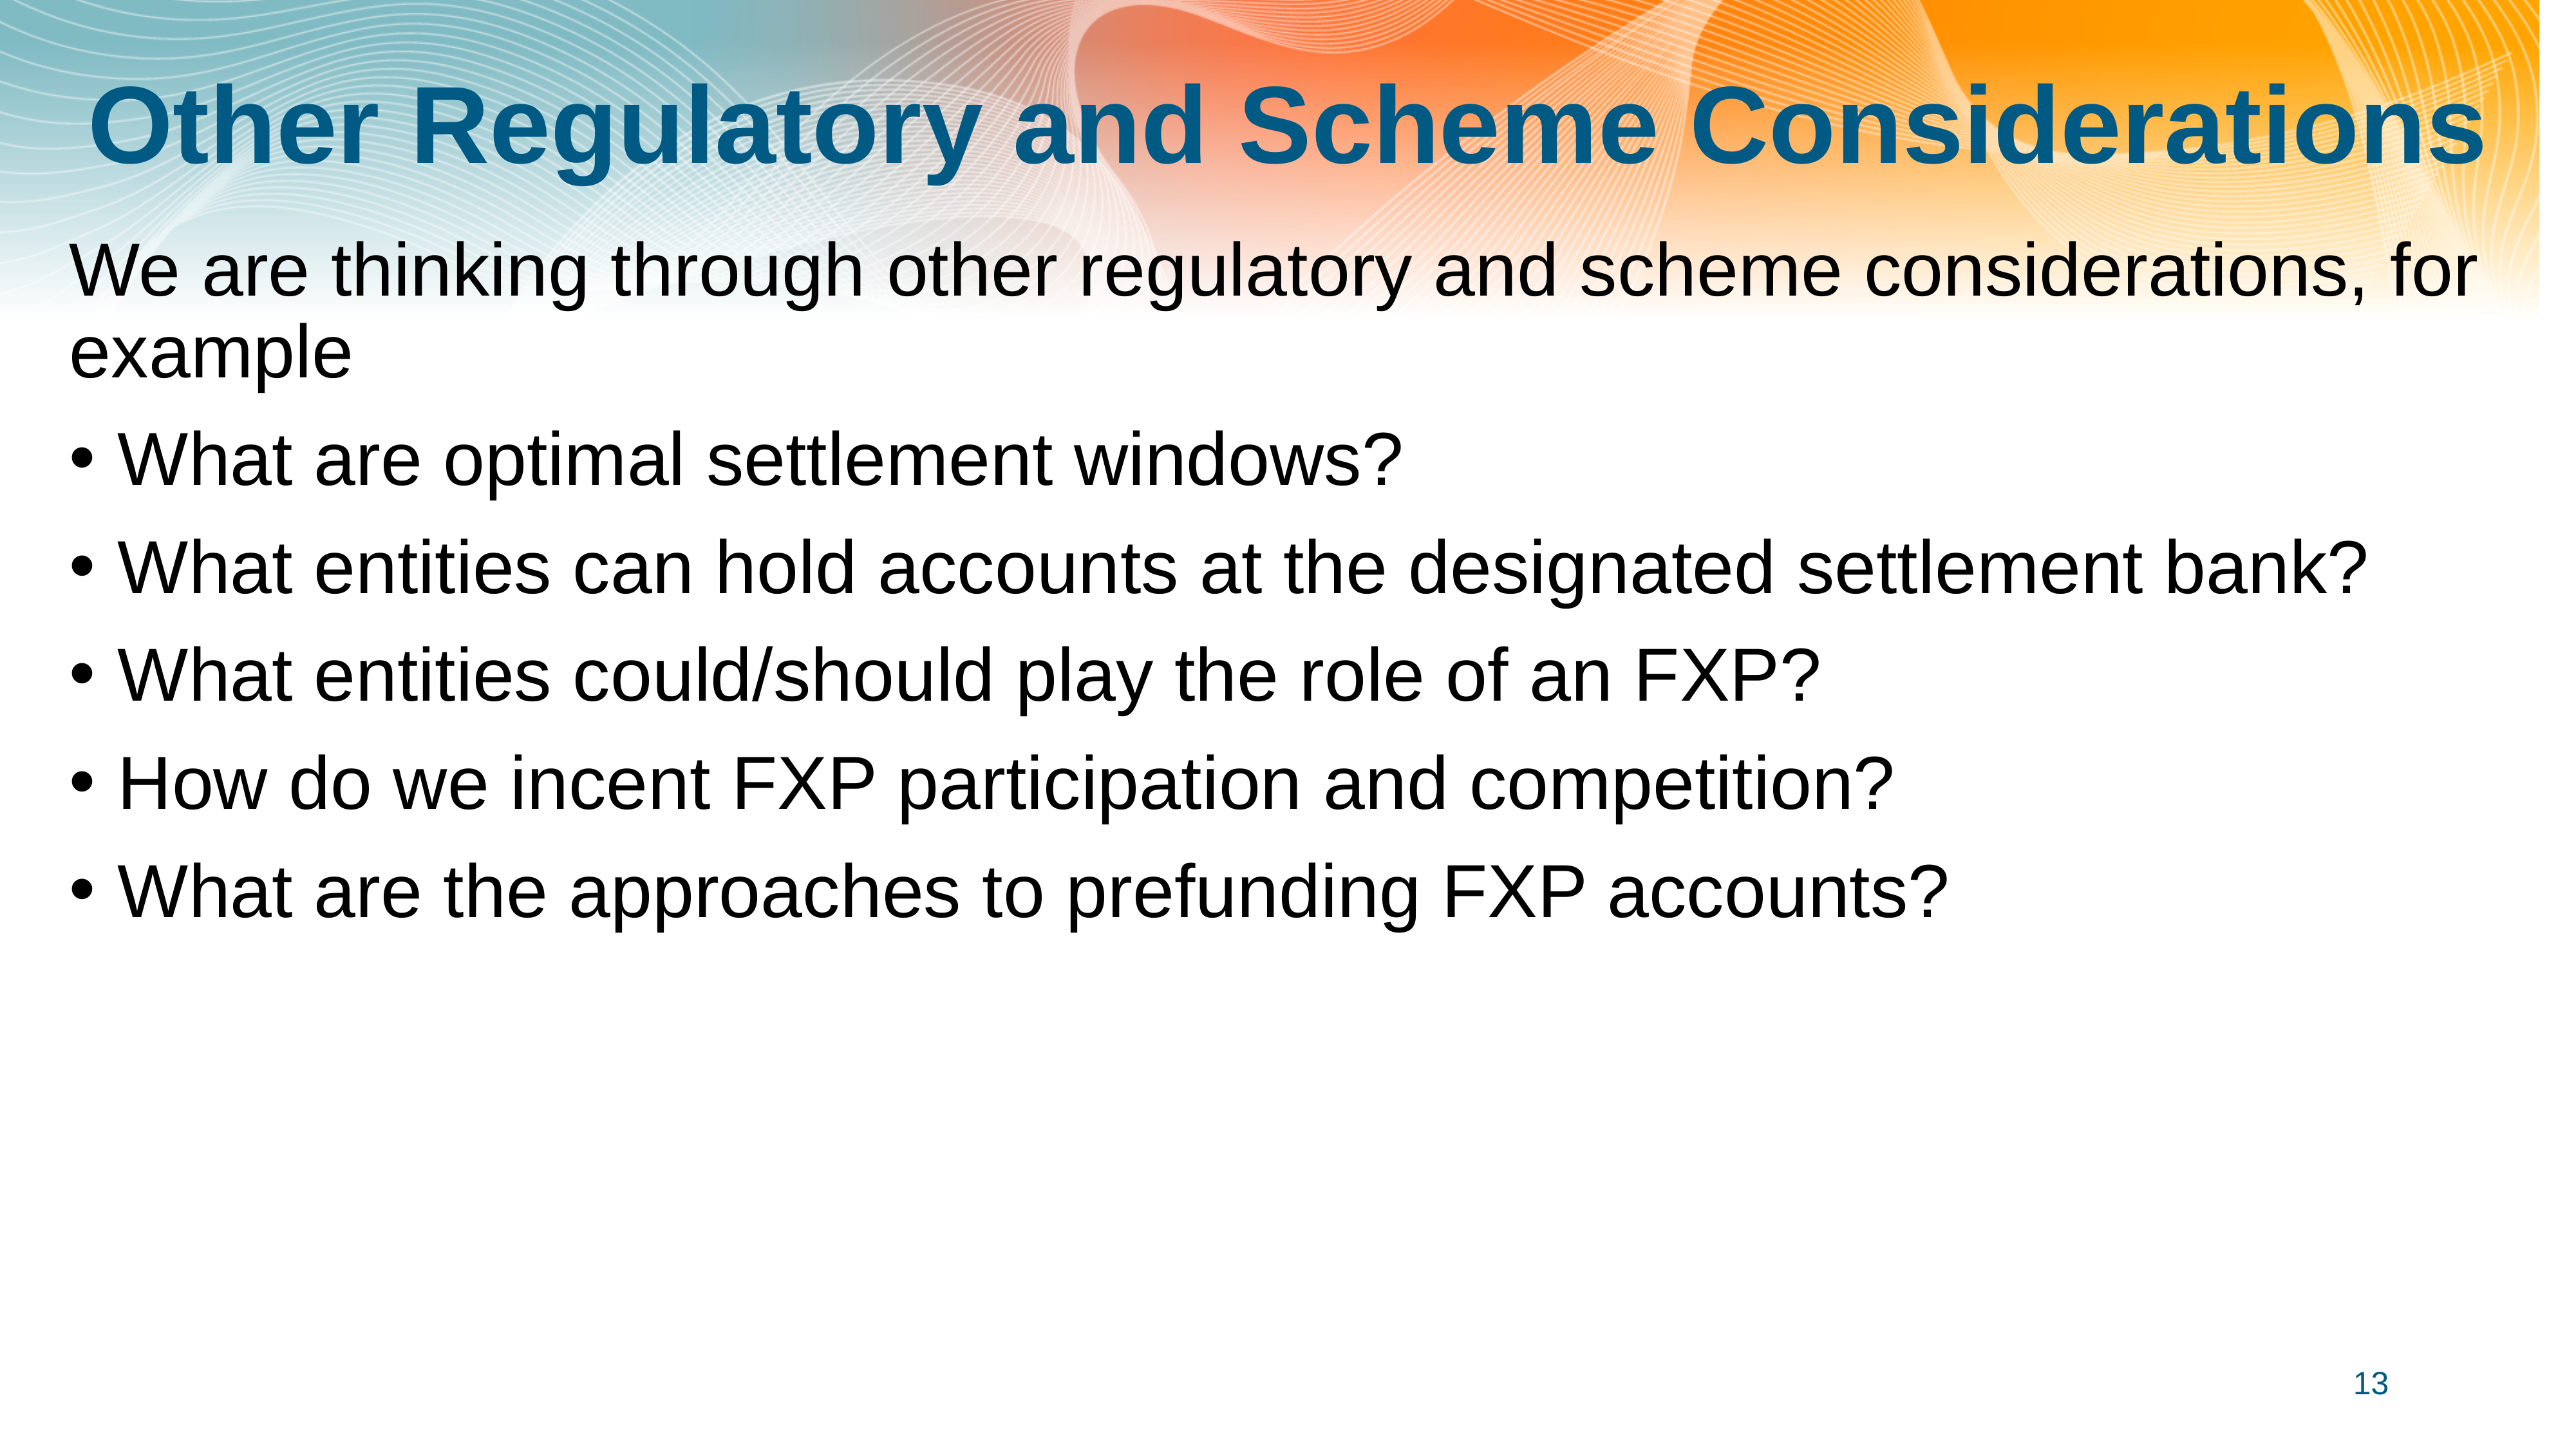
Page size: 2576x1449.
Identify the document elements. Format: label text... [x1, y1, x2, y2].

list We are thinking through other regulatory and scheme considerations, for example What are optimal settlement windows? What entities can hold accounts at the designated settlement bank? What entities could/should play the role of an FXP? How do we incent FXP participation and competition? What are the approaches to prefunding FXP accounts? [60, 226, 2516, 1305]
title Other Regulatory and Scheme Considerations [60, 48, 2516, 207]
slide_number 13 [1819, 1343, 2399, 1421]
picture [0, 0, 2540, 1417]
